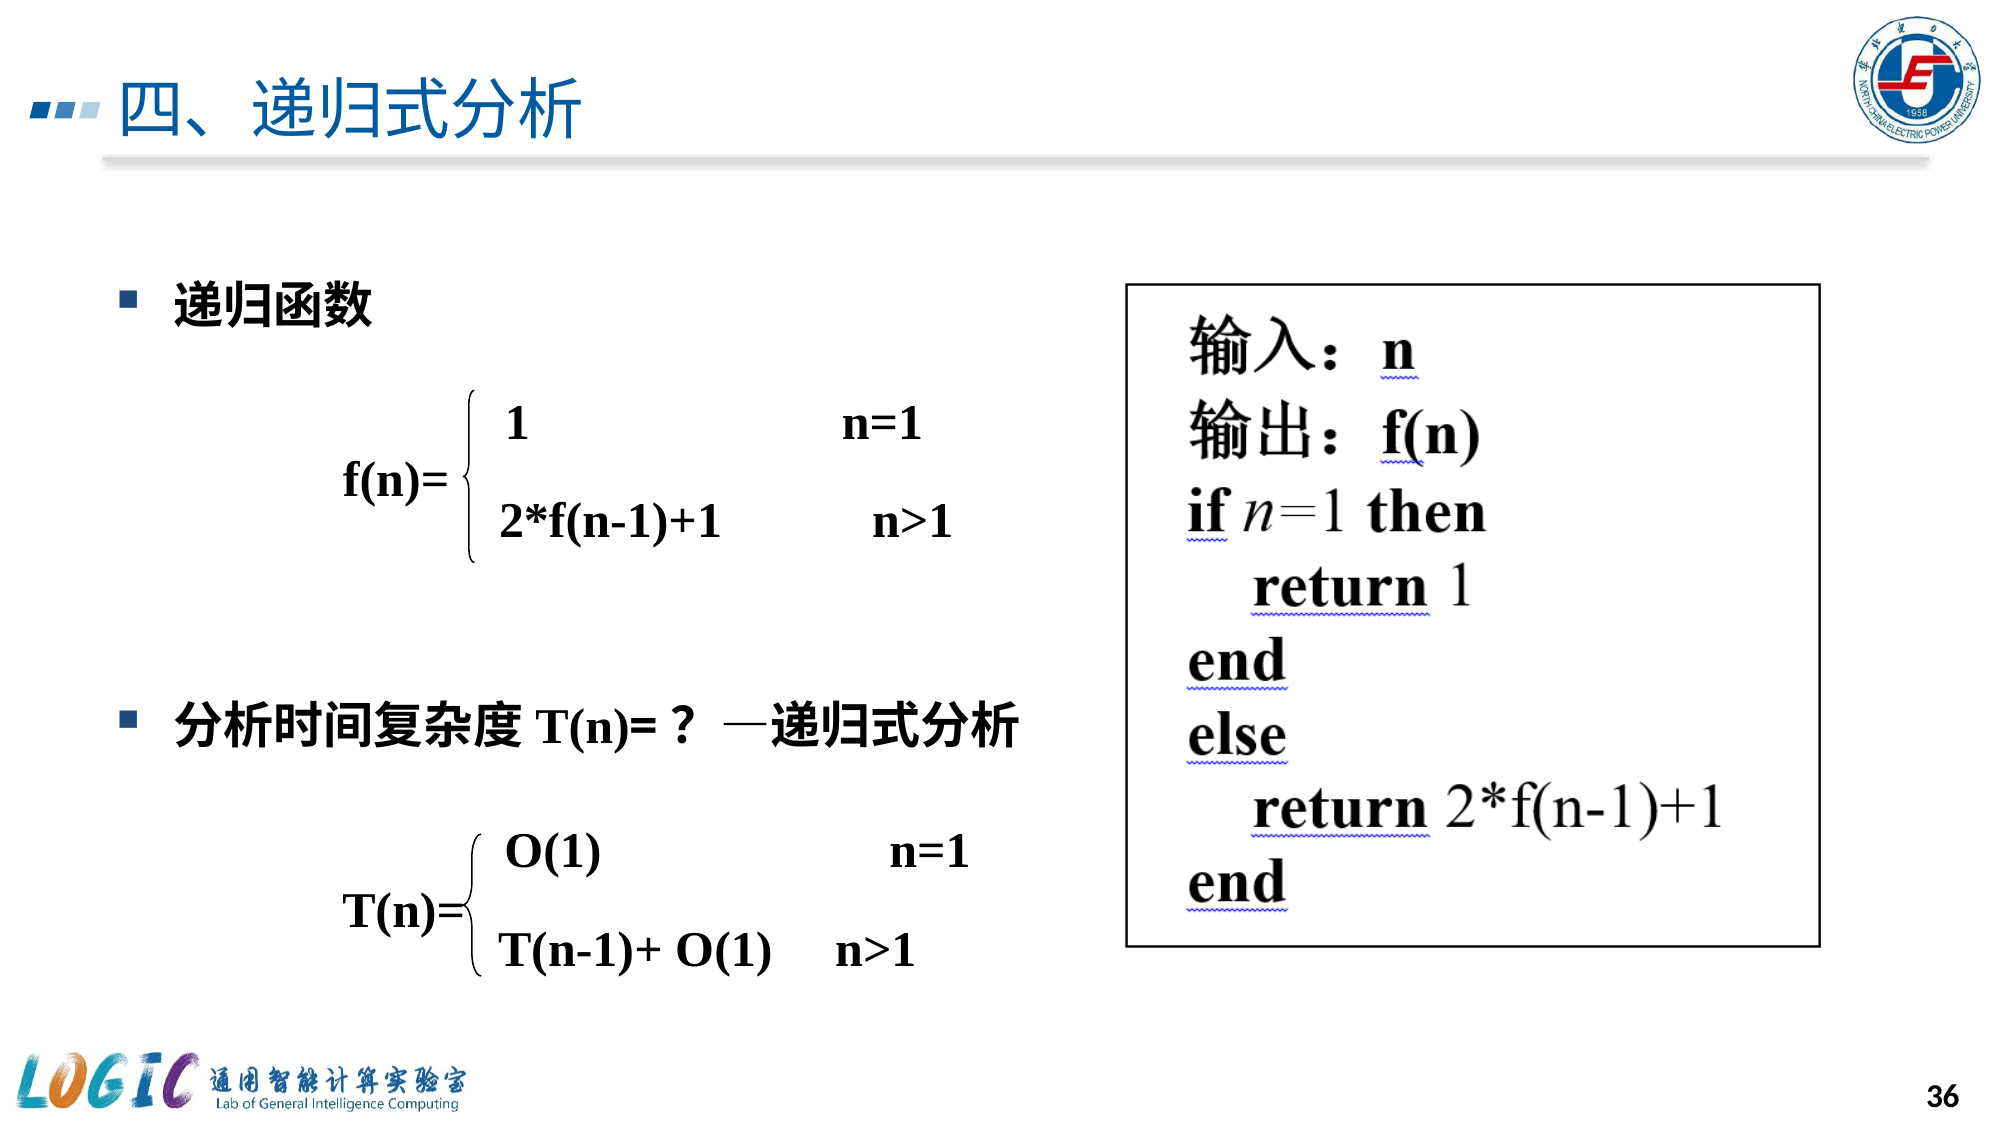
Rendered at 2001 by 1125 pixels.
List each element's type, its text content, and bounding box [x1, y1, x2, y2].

text_box O(1) n=1 [489, 810, 986, 886]
text_box 1 n=1 [490, 381, 939, 457]
text_box f(n)= [328, 439, 465, 514]
picture [1094, 261, 1856, 968]
text_box [462, 834, 482, 977]
text_box [463, 390, 475, 563]
slide_number 36 [1866, 1063, 1975, 1124]
text_box 2*f(n-1)+1 n>1 [484, 480, 969, 556]
text_box T(n)= [327, 869, 471, 945]
picture [0, 1034, 479, 1123]
title 四、递归式分析 [102, 66, 1756, 173]
picture [1835, 3, 2001, 161]
list 递归函数 分析时间复杂度T(n)=？—递归式分析 [102, 196, 1922, 976]
text_box T(n-1)+ O(1) n>1 [483, 909, 932, 985]
